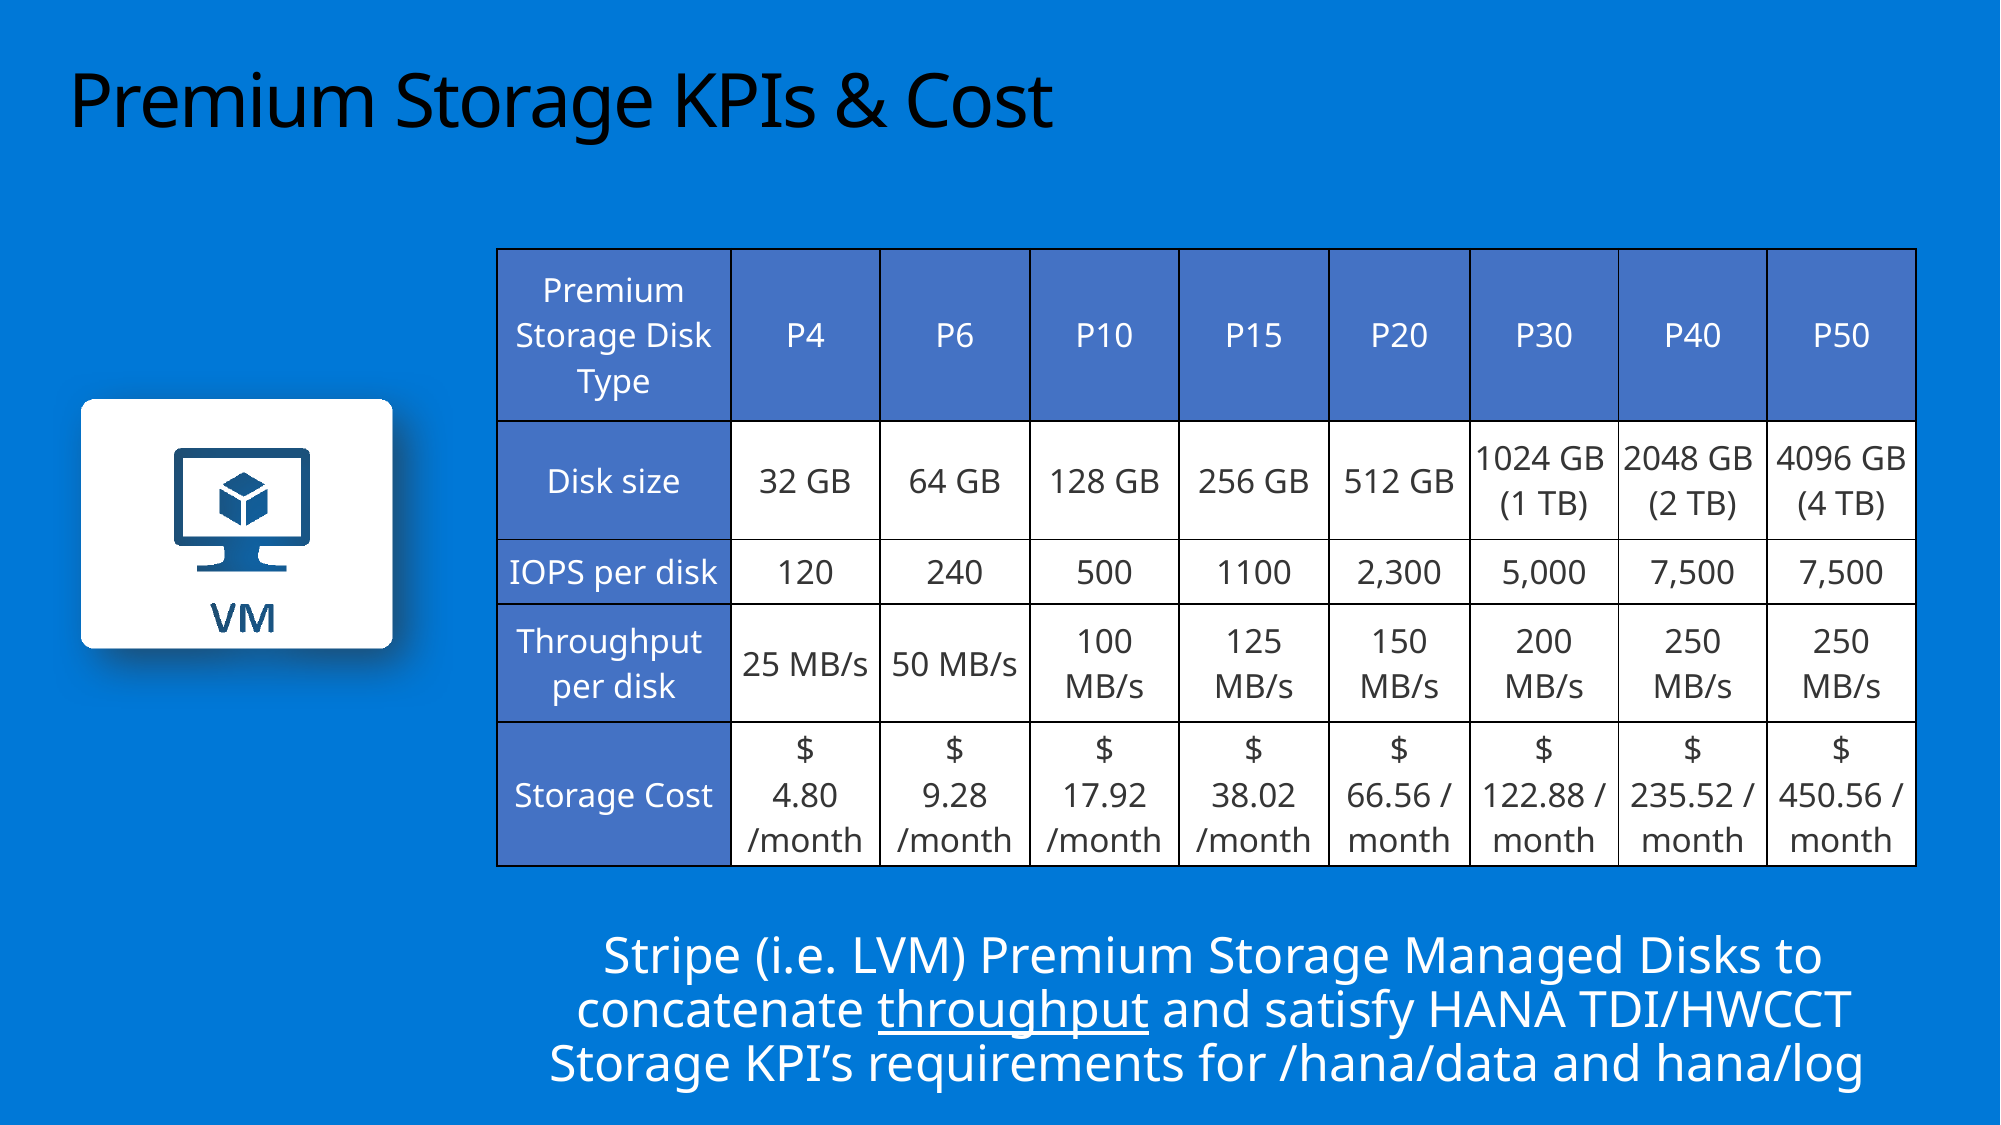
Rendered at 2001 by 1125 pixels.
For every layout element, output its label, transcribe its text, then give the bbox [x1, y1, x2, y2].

table_cell 128 GB [1031, 422, 1178, 539]
table_cell Disk size [498, 422, 730, 539]
text_box Stripe (i.e. LVM) Premium Storage Managed Disks to concatenate throughput and satisfy HANA TDI/HWCCT Storage KPI’s requirements for /hana/data and hana/log [496, 970, 1932, 1053]
table_cell 2048 GB (2 TB) [1619, 422, 1766, 539]
title Premium Storage KPIs & Cost [44, 47, 1957, 196]
table_header Premium Storage Disk Type [498, 250, 730, 420]
picture [80, 367, 394, 681]
table_cell 5,000 [1471, 540, 1618, 603]
table_header P50 [1768, 250, 1915, 420]
table_cell 120 [732, 540, 879, 603]
table_cell 250 MB/s [1768, 605, 1915, 721]
table_cell 7,500 [1768, 540, 1915, 603]
table_cell 64 GB [881, 422, 1029, 539]
table_cell 150 MB/s [1330, 605, 1469, 721]
table_cell 256 GB [1180, 422, 1328, 539]
table_header P6 [881, 250, 1029, 420]
table_cell 32 GB [732, 422, 879, 539]
table_cell IOPS per disk [498, 540, 730, 603]
table_cell 4096 GB (4 TB) [1768, 422, 1915, 539]
table_cell $ 9.28 /month [881, 723, 1029, 865]
table_header P20 [1330, 250, 1469, 420]
table_cell $ 38.02 /month [1180, 723, 1328, 865]
table_cell 250 MB/s [1619, 605, 1766, 721]
table_cell 7,500 [1619, 540, 1766, 603]
table_cell 50 MB/s [881, 605, 1029, 721]
table_cell 25 MB/s [732, 605, 879, 721]
table_cell $ 17.92 /month [1031, 723, 1178, 865]
table_cell $ 4.80 /month [732, 723, 879, 865]
table_header P30 [1471, 250, 1618, 420]
table_cell 100 MB/s [1031, 605, 1178, 721]
table_header P4 [732, 250, 879, 420]
table_cell $ 235.52 /month [1619, 723, 1766, 865]
table_cell 2,300 [1330, 540, 1469, 603]
table_cell 240 [881, 540, 1029, 603]
table_header P40 [1619, 250, 1766, 420]
table_cell $ 450.56 /month [1768, 723, 1915, 865]
table_header P15 [1180, 250, 1328, 420]
table_header P10 [1031, 250, 1178, 420]
table_cell 1100 [1180, 540, 1328, 603]
table_cell $ 66.56 /month [1330, 723, 1469, 865]
table_cell 1024 GB (1 TB) [1471, 422, 1618, 539]
table_cell Storage Cost [498, 723, 730, 865]
table_cell 125 MB/s [1180, 605, 1328, 721]
table_cell 200 MB/s [1471, 605, 1618, 721]
table_cell Throughput per disk [498, 605, 730, 721]
table_cell $ 122.88 /month [1471, 723, 1618, 865]
table_cell 512 GB [1330, 422, 1469, 539]
table_cell 500 [1031, 540, 1178, 603]
